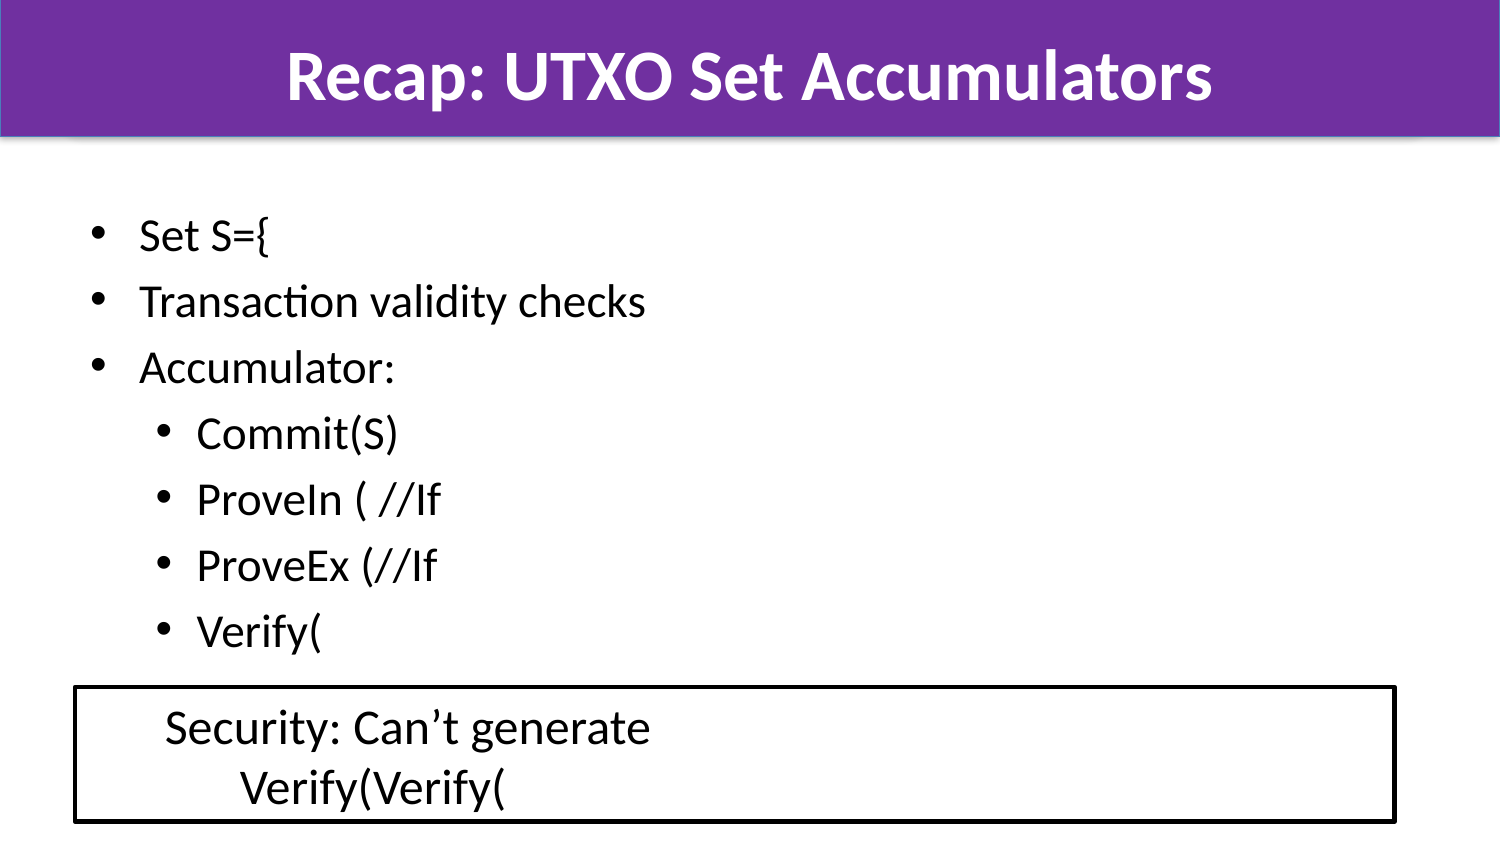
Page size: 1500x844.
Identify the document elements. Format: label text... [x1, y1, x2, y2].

title Recap: UTXO Set Accumulators [75, 20, 1425, 123]
